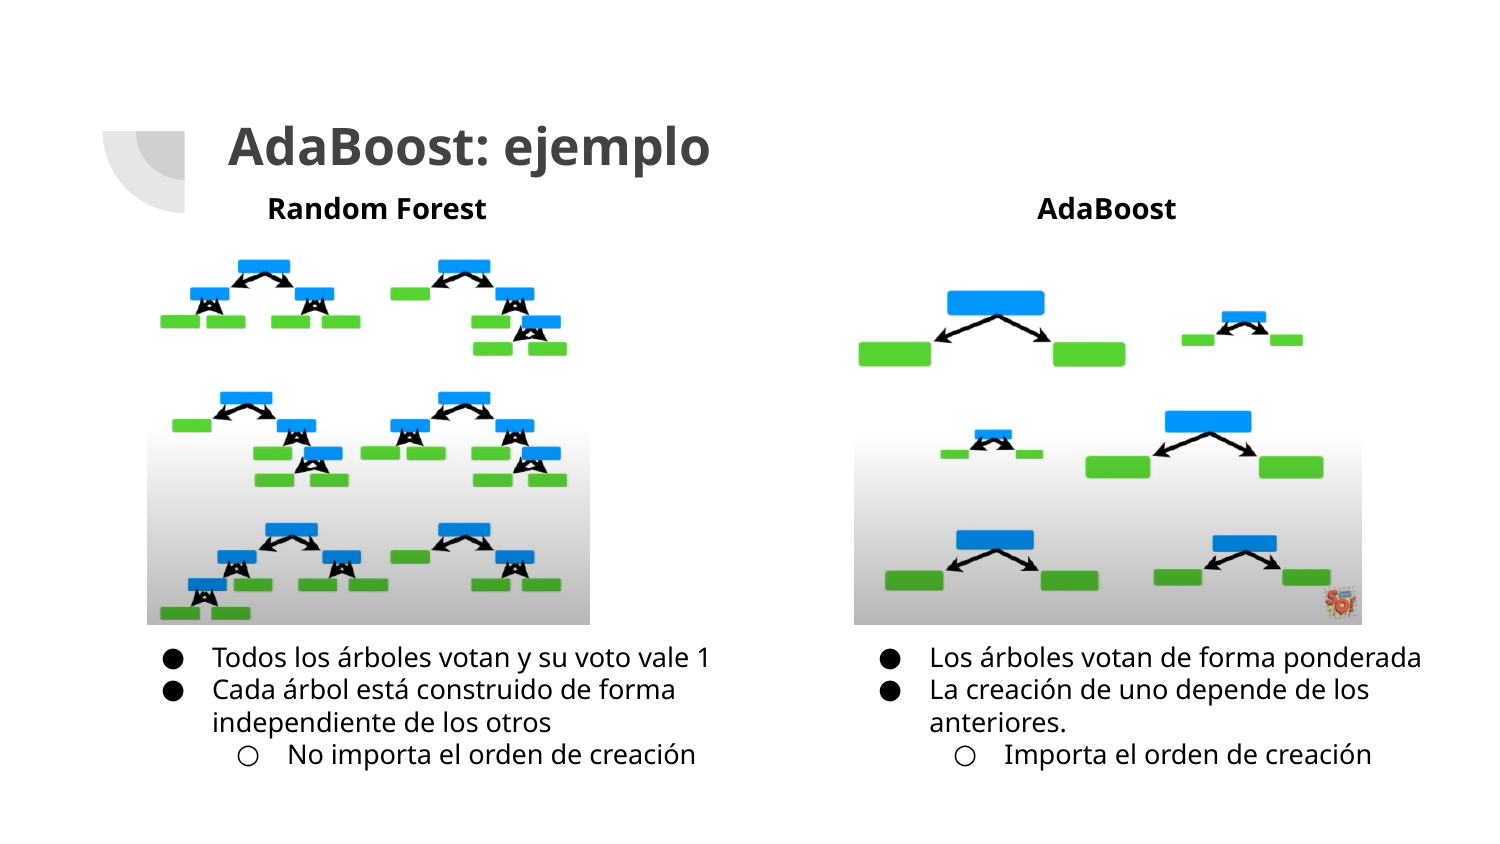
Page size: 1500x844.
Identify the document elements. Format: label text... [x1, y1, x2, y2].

title AdaBoost: ejemplo [213, 98, 1368, 191]
picture [147, 241, 590, 626]
text_box Random Forest [251, 175, 507, 239]
text_box Los árboles votan de forma ponderada La creación de uno depende de los anteriores. Importa el orden de creación [839, 624, 1481, 785]
picture [853, 258, 1362, 626]
text_box Todos los árboles votan y su voto vale 1 Cada árbol está construido de forma independiente de los otros No importa el orden de creación [122, 624, 808, 785]
text_box AdaBoost [1022, 175, 1193, 241]
